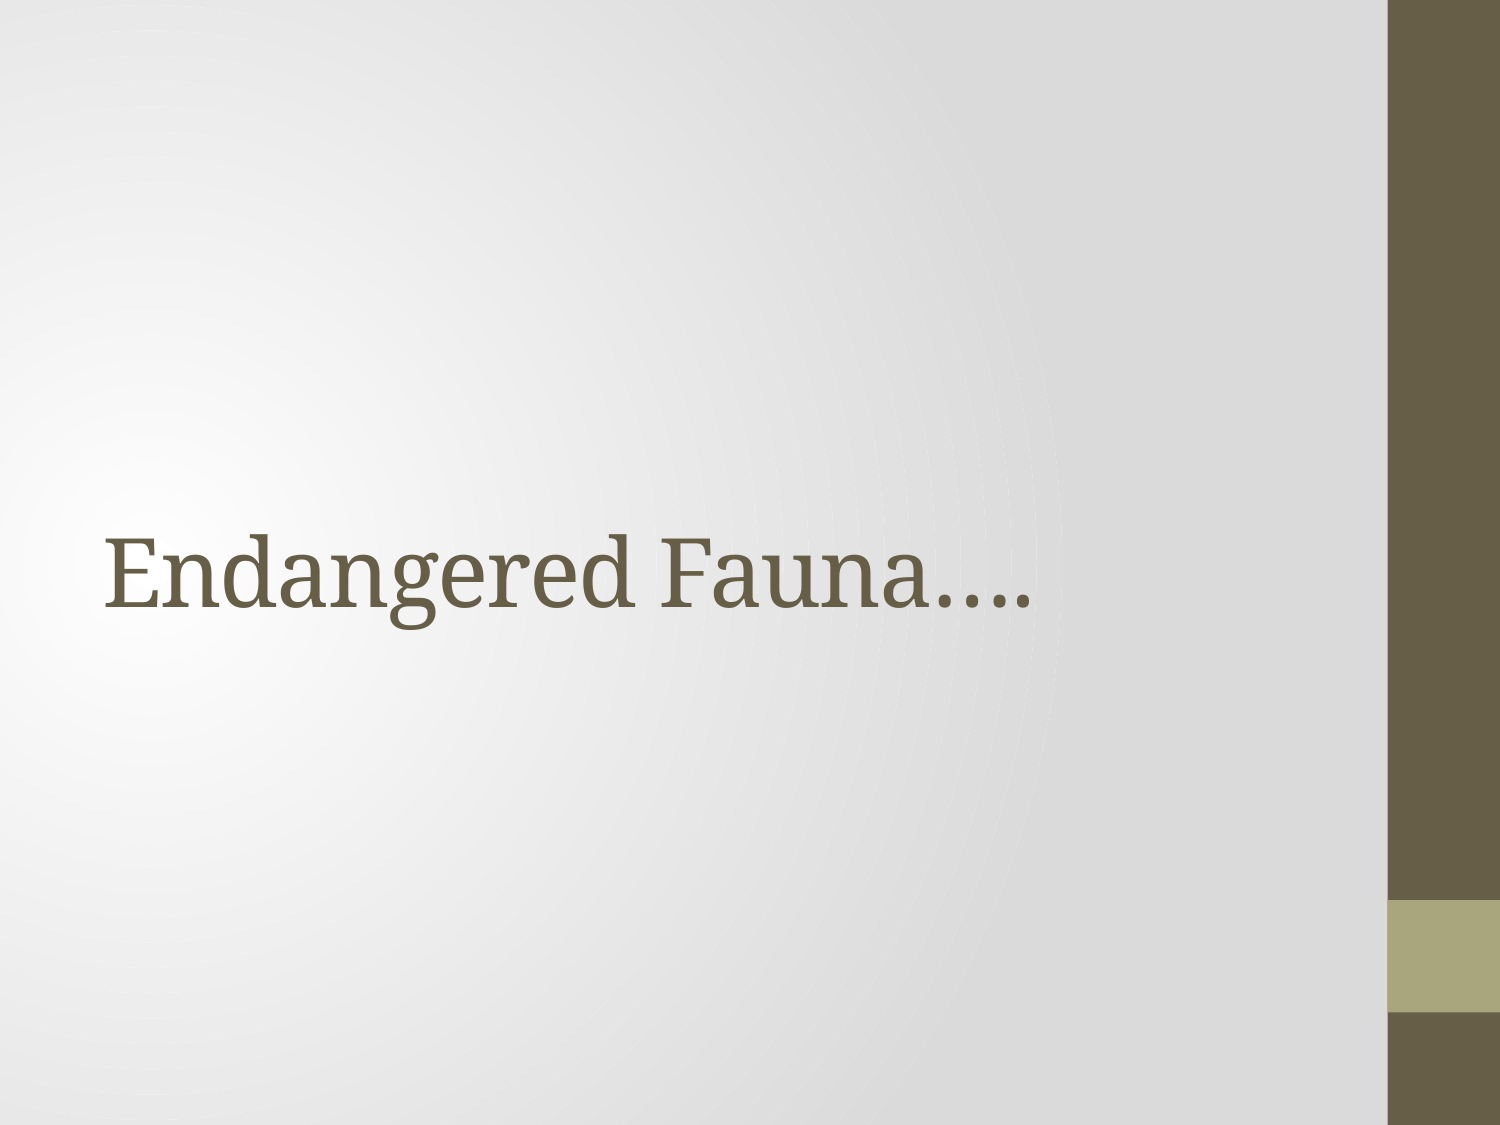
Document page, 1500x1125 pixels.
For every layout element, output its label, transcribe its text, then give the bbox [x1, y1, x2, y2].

title Endangered Fauna…. [87, 474, 1338, 663]
